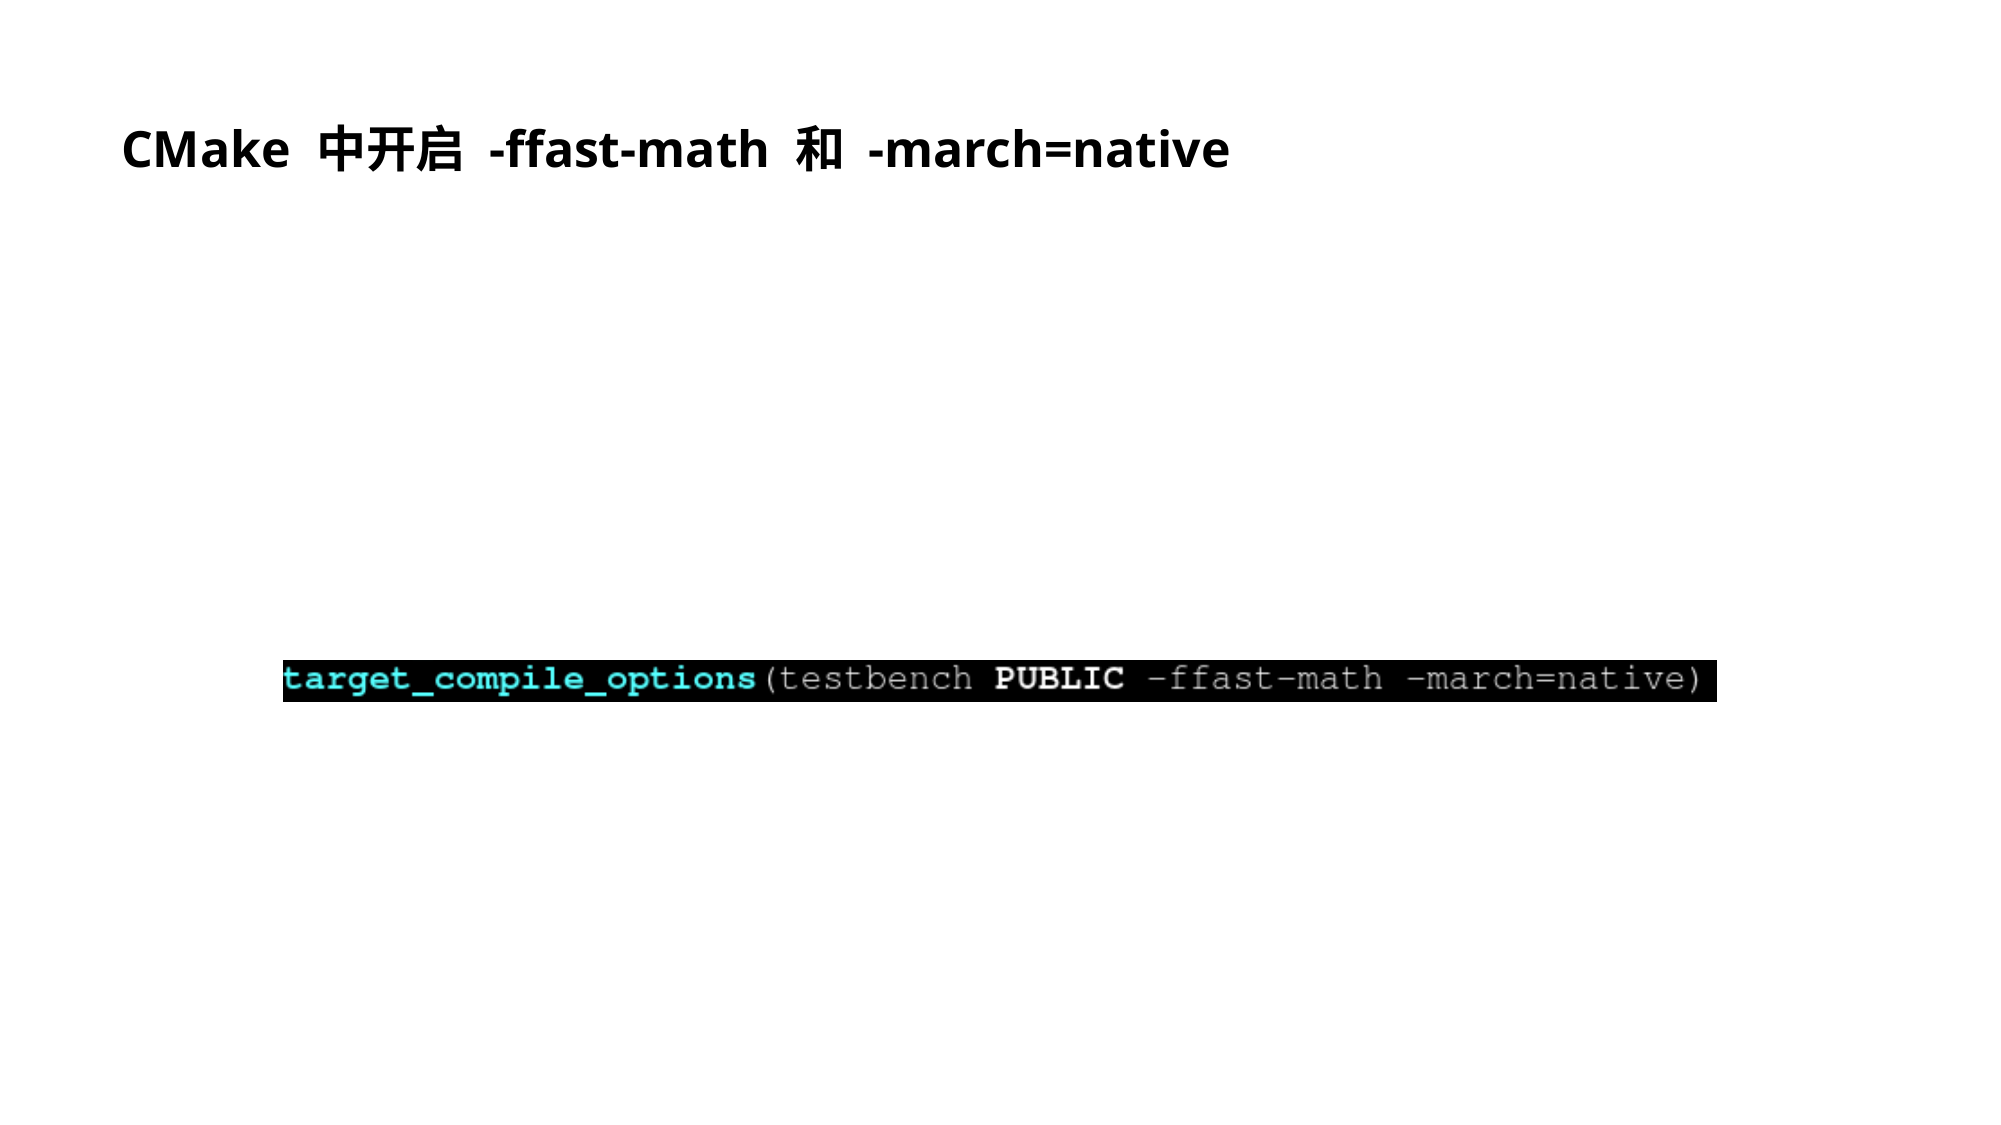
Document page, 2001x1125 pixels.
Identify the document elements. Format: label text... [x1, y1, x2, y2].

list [283, 660, 1717, 702]
title CMake 中开启 -ffast-math 和 -march=native [106, 42, 1832, 260]
